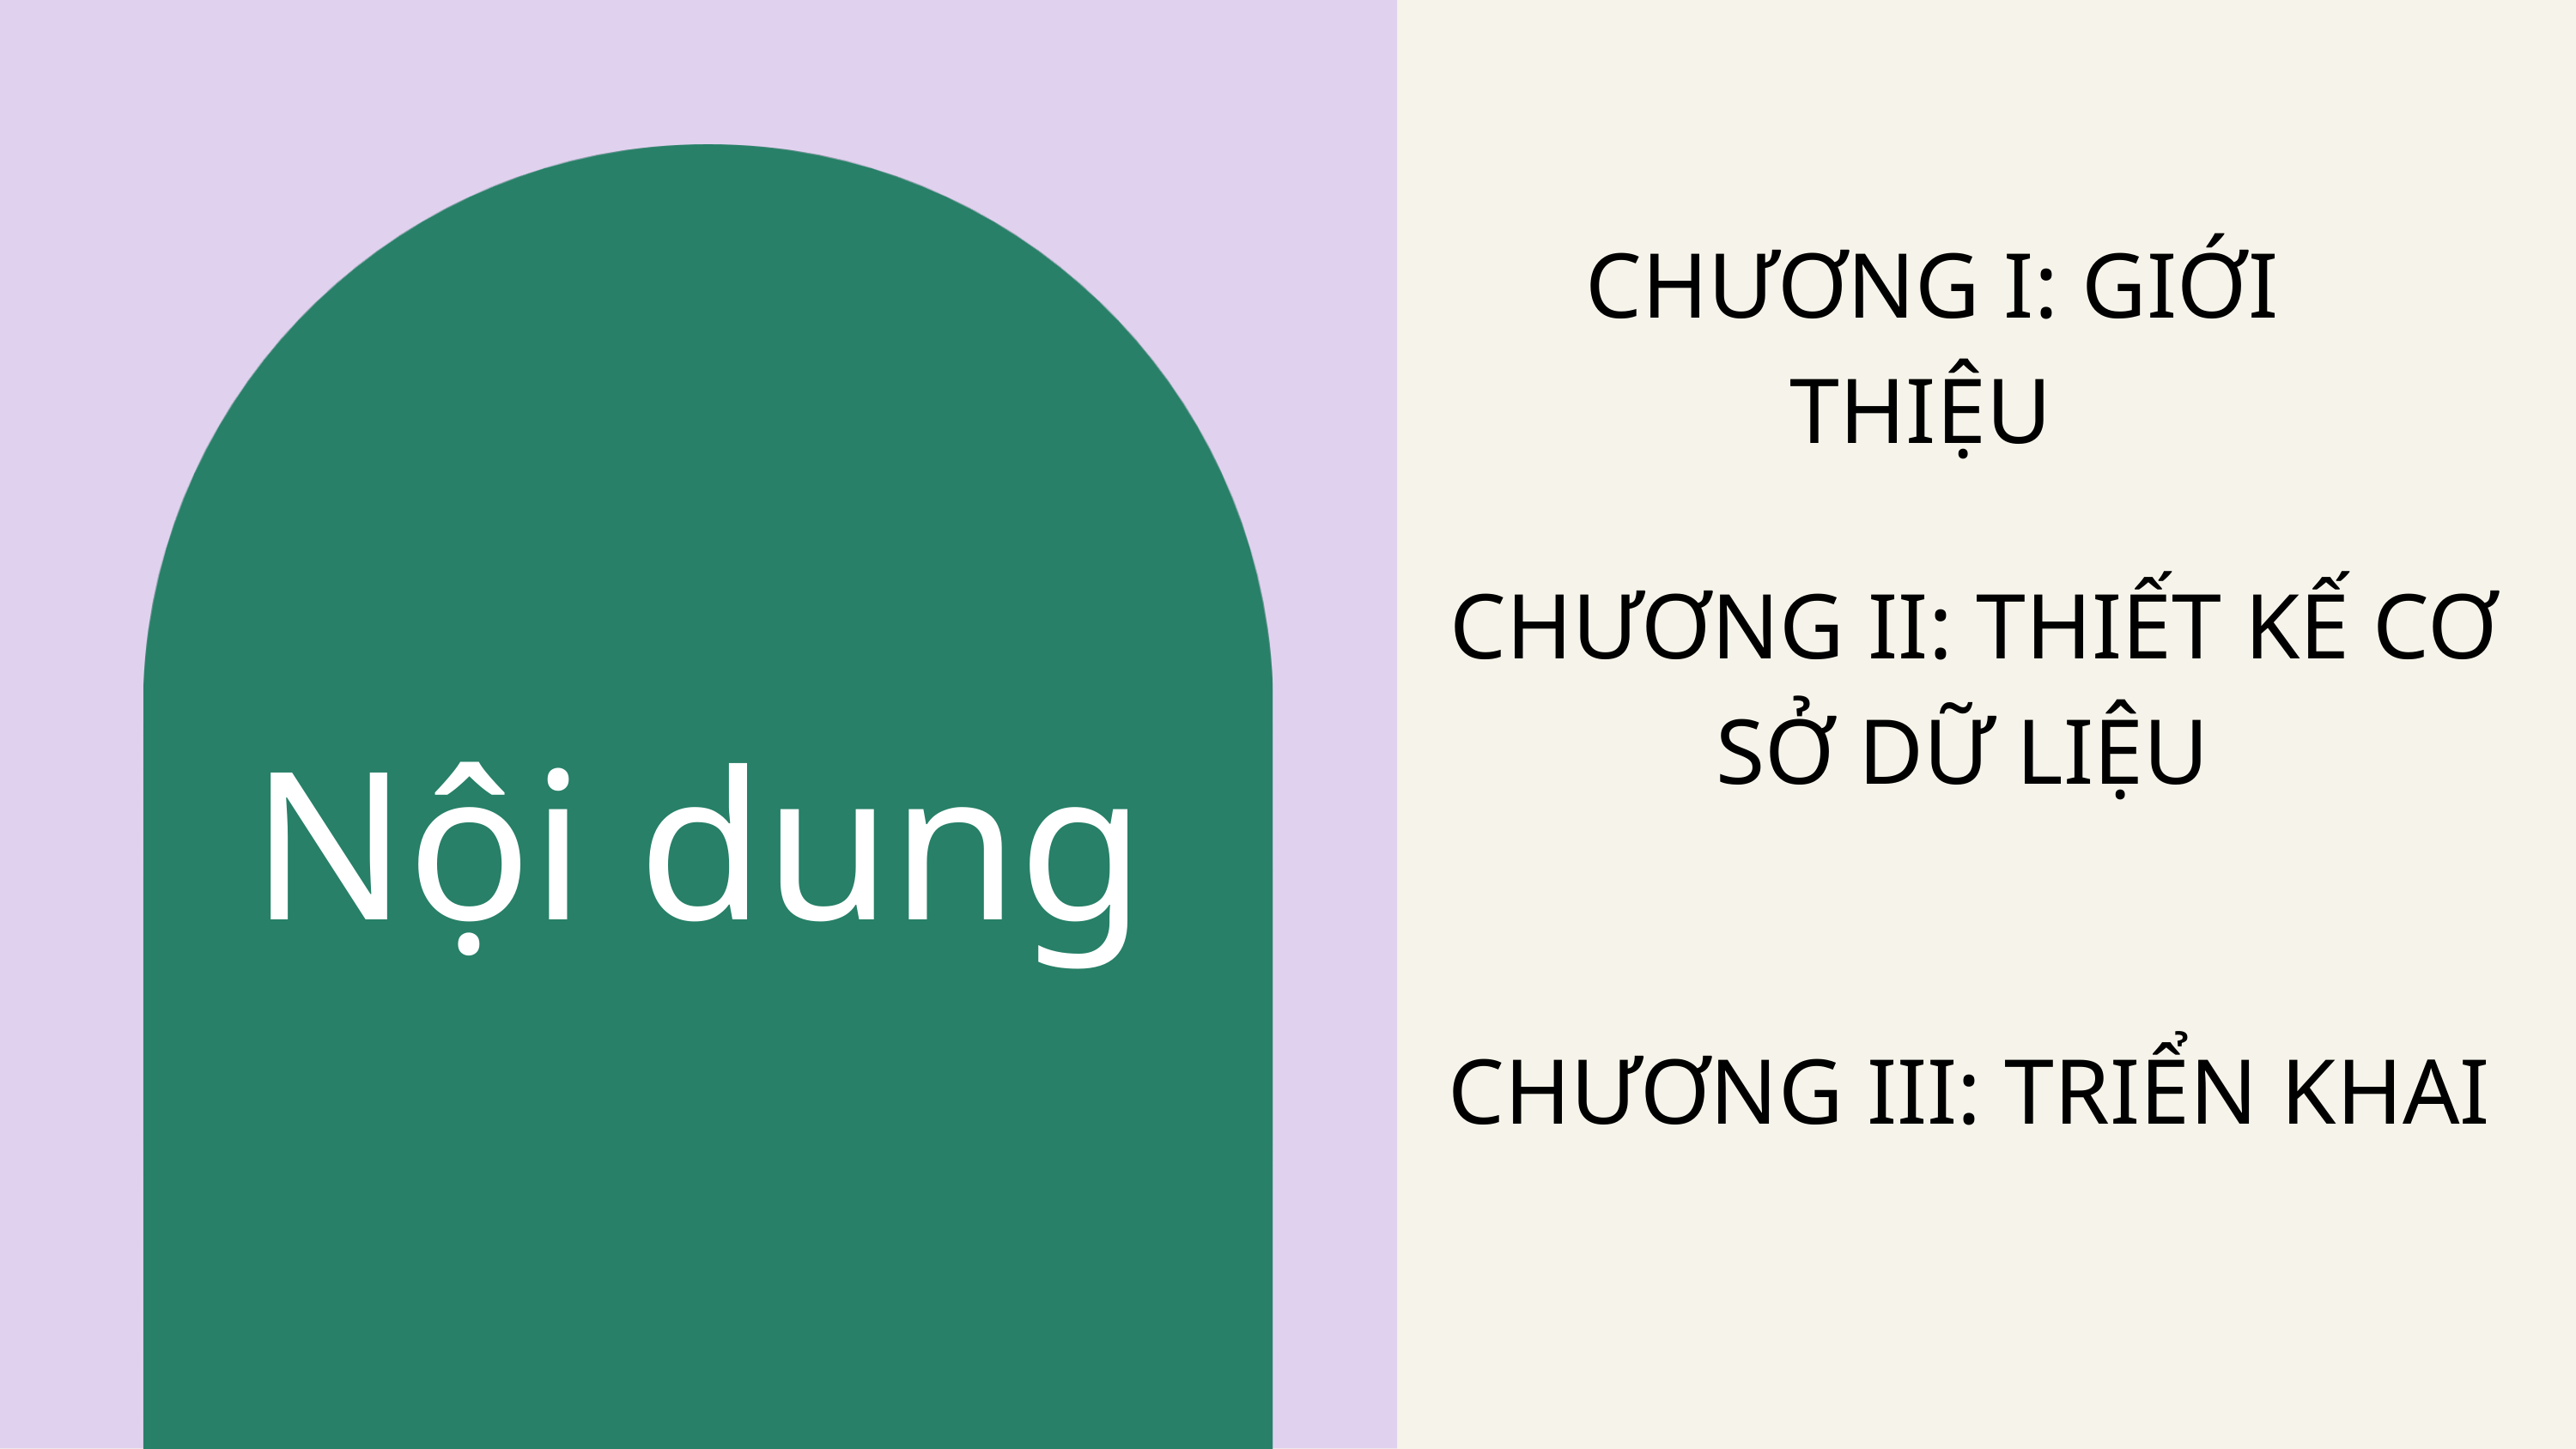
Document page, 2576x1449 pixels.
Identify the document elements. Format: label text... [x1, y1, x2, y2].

text_box CHƯƠNG I: GIỚI THIỆU [1443, 210, 2421, 462]
text_box [143, 144, 1273, 1449]
text_box [0, 0, 1398, 1449]
text_box CHƯƠNG III: TRIỂN KHAI [1443, 1016, 2496, 1143]
text_box CHƯƠNG II: THIẾT KẾ CƠ SỞ DỮ LIỆU [1443, 551, 2506, 803]
text_box Nội dung [182, 755, 1215, 961]
